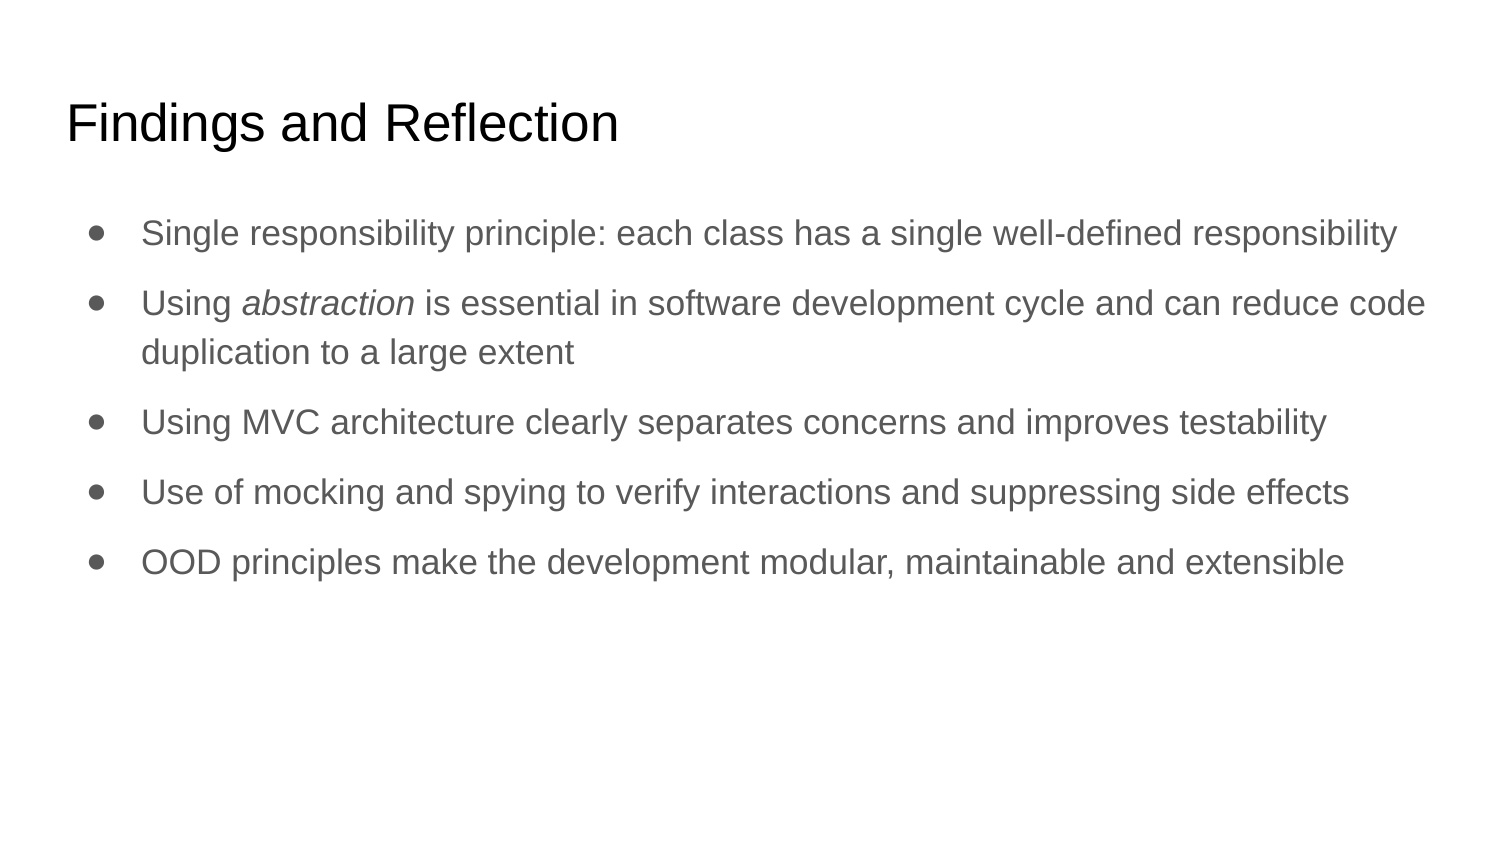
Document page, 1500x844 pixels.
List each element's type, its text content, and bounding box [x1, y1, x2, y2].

list Single responsibility principle: each class has a single well-defined responsibility Using abstraction is essential in software development cycle and can reduce code duplication to a large extent Using MVC architecture clearly separates concerns and improves testability Use of mocking and spying to verify interactions and suppressing side effects OOD principles make the development modular, maintainable and extensible [51, 189, 1449, 750]
title Findings and Reflection [51, 72, 1449, 167]
